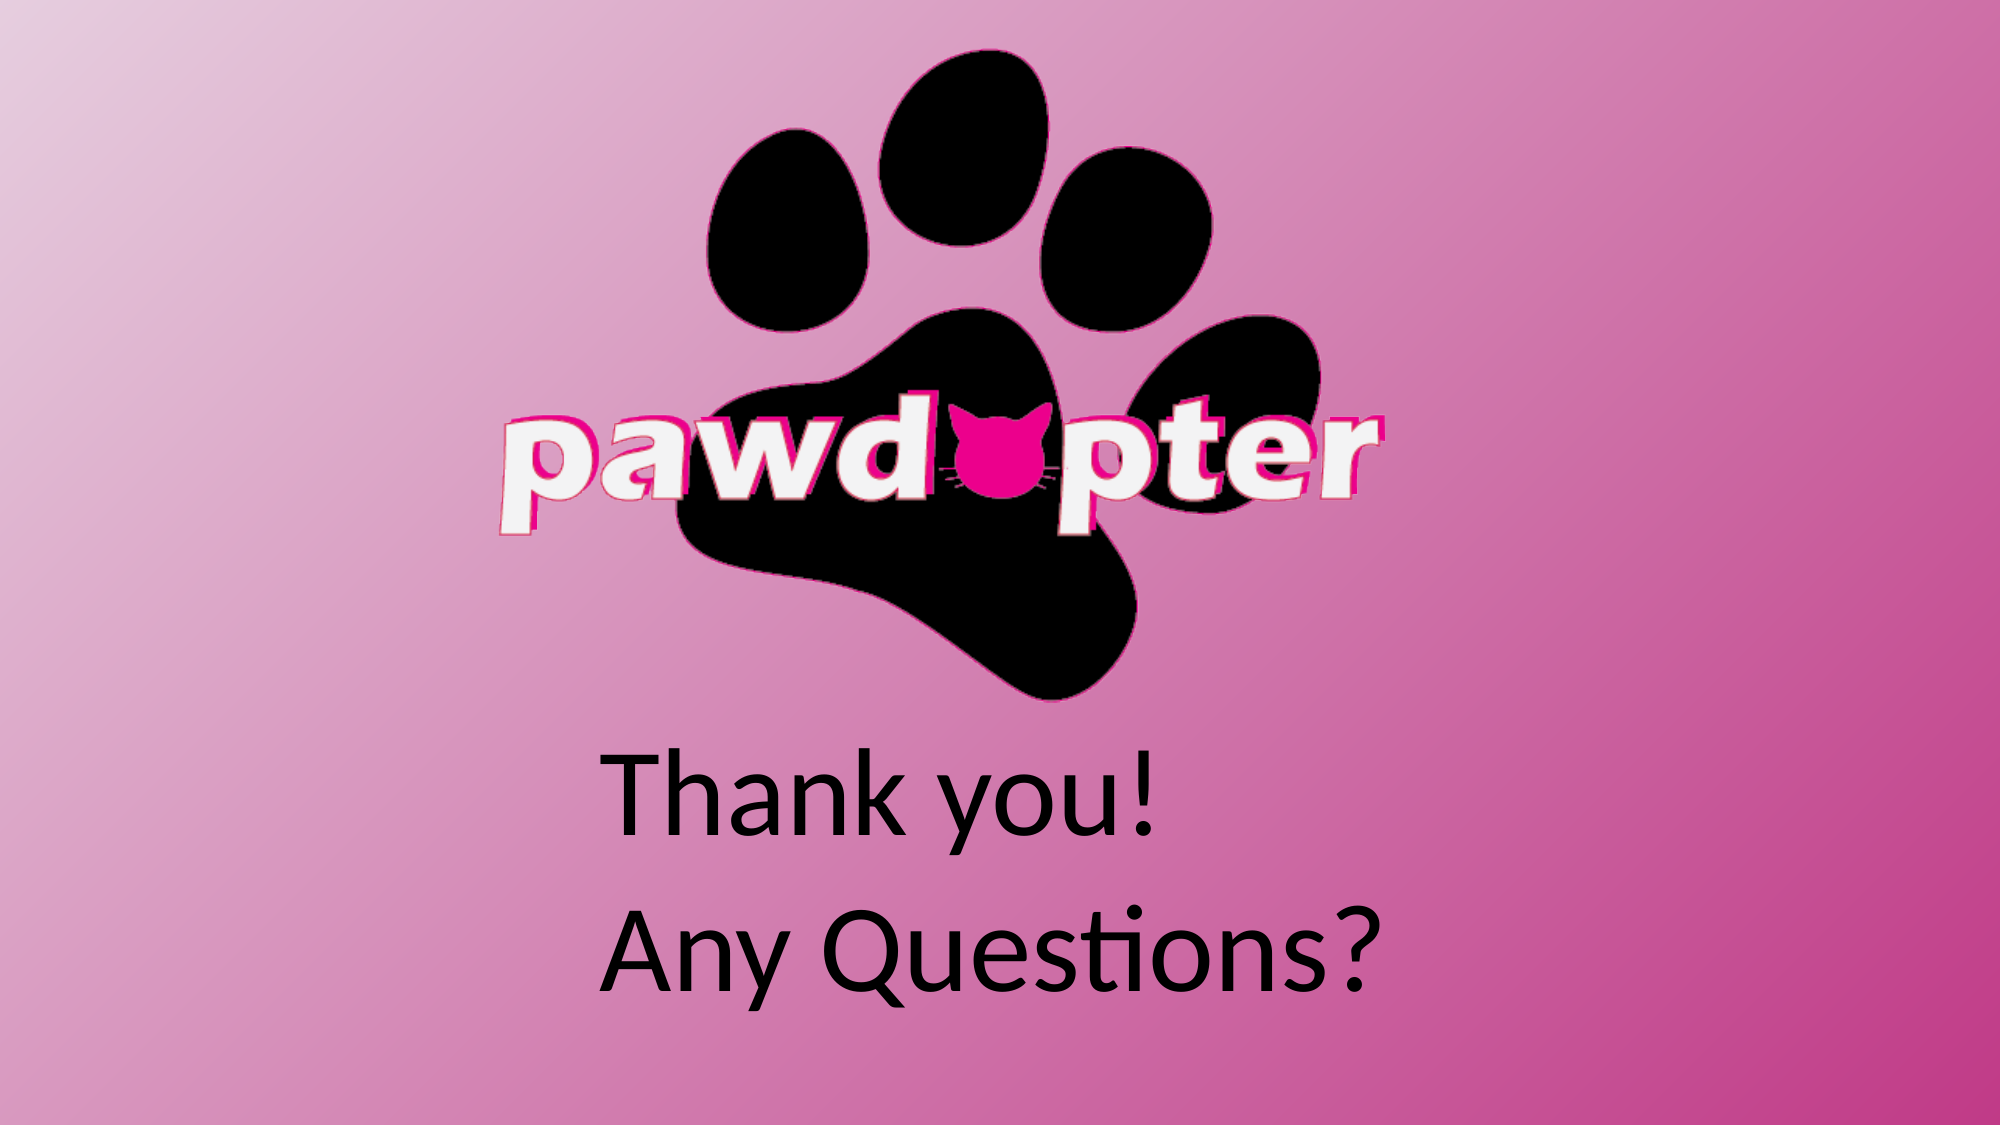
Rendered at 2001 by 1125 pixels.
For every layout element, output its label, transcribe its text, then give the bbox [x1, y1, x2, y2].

picture [494, 48, 1389, 704]
list Thank you! Any Questions? [584, 719, 1480, 978]
